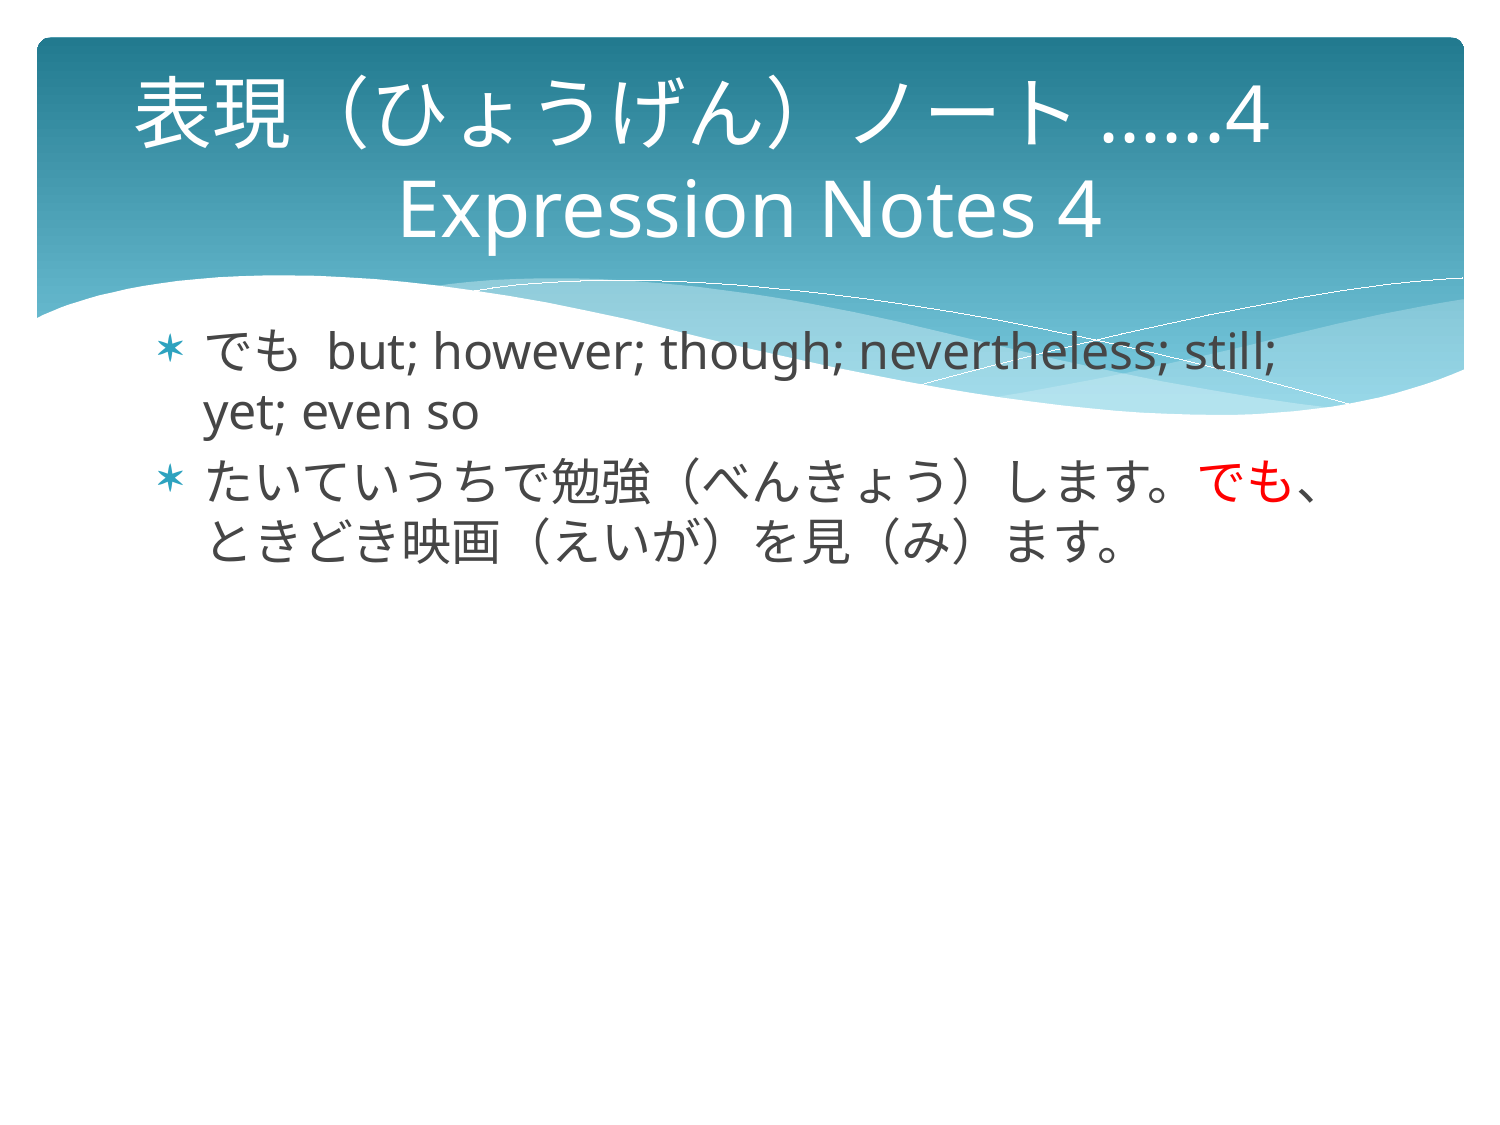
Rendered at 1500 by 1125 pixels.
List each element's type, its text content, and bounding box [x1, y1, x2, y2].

title 表現（ひょうげん）ノート......4 Expression Notes 4 [75, 55, 1425, 261]
list でも but; however; though; nevertheless; still; yet; even so たいていうちで勉強（べんきょう）します。でも、ときどき映画（えいが）を見（み）ます。 [143, 312, 1359, 1005]
